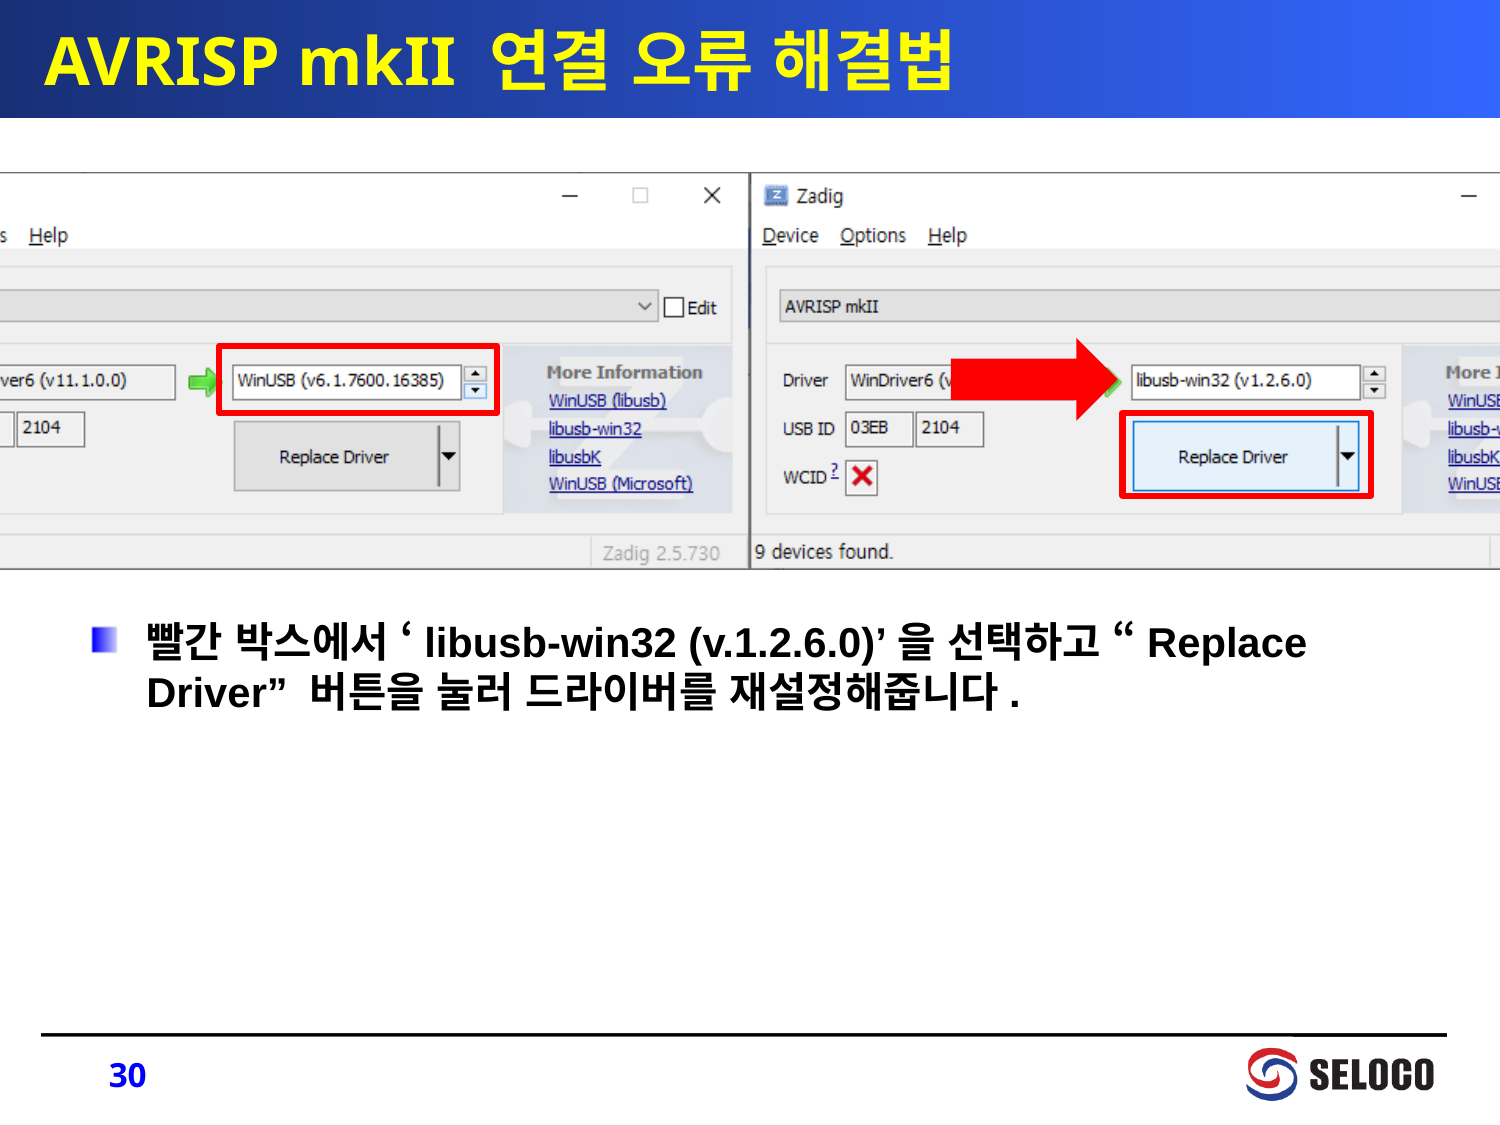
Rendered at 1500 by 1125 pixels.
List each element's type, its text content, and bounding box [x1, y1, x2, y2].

slide_number 30 [76, 1046, 162, 1111]
picture [90, 625, 120, 656]
title AVRISP mkII 연결 오류 해결법 [0, 0, 1500, 119]
list 빨간 박스에서 ‘libusb-win32 (v.1.2.6.0)’을 선택하고 “Replace Driver” 버튼을 눌러 드라이버를 재설정해줍니다. [74, 607, 1426, 1006]
picture [1246, 1046, 1469, 1102]
picture [0, 172, 1500, 570]
